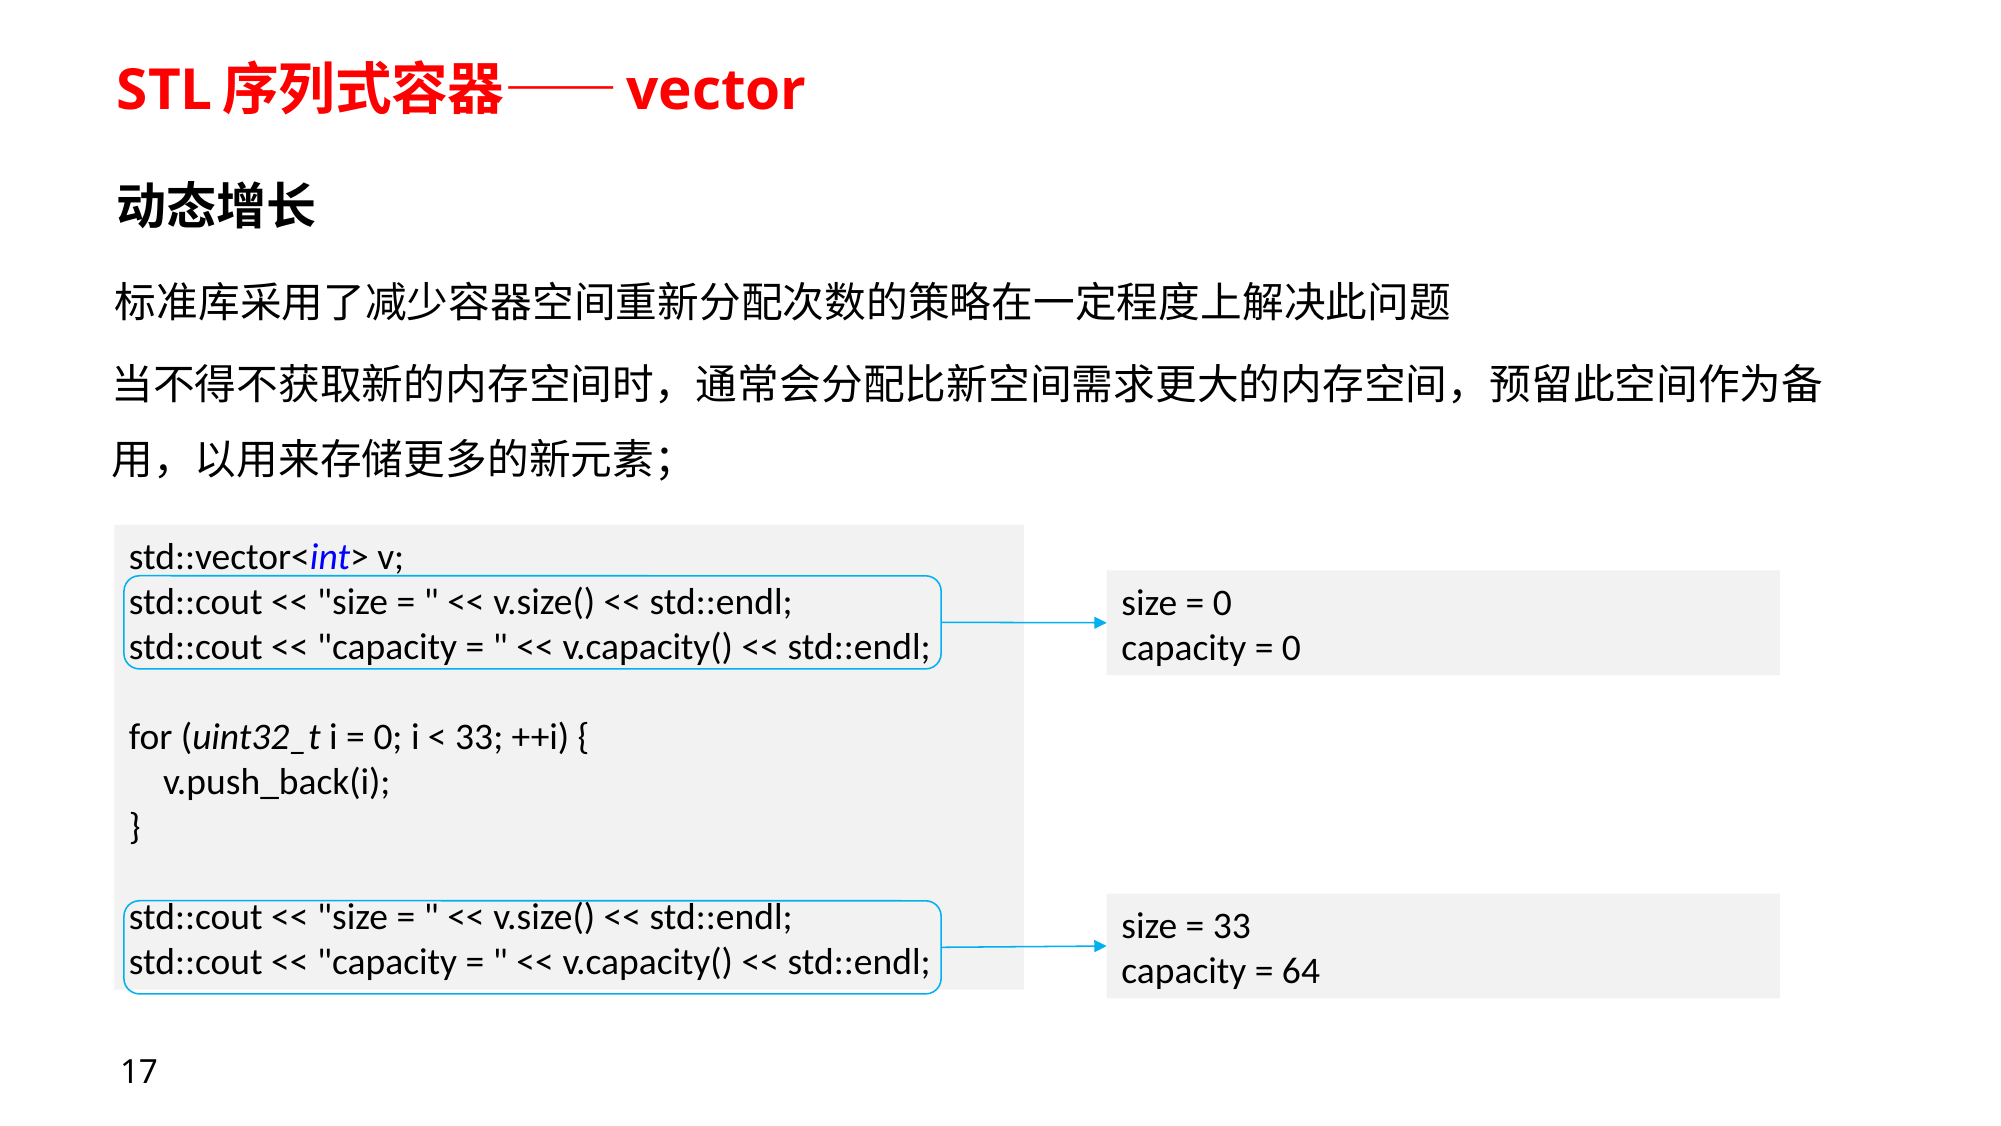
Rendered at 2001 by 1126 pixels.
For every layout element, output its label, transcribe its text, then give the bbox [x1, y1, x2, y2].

text_box 当不得不获取新的内存空间时，通常会分配比新空间需求更大的内存空间，预留此空间作为备用，以用来存储更多的新元素； [96, 325, 1860, 490]
title STL序列式容器——vector [96, 42, 1916, 132]
slide_number 17 [100, 1042, 567, 1103]
text_box [123, 575, 942, 669]
text_box 动态增长 [101, 167, 332, 243]
text_box std::vector<int> v; std::cout << "size = " << v.size() << std::endl; std::cout << "capacity = " << v.capacity() << std::endl; for (uint32_t i = 0; i < 33; ++i) { v.push_back(i); } std::cout << "size = " << v.size() << std::endl; std::cout << "capacity = " << v.capacity() << std::endl; [114, 524, 1024, 990]
text_box [123, 900, 942, 994]
text_box size = 33 capacity = 64 [1106, 893, 1780, 999]
text_box size = 0 capacity = 0 [1106, 570, 1780, 676]
text_box 标准库采用了减少容器空间重新分配次数的策略在一定程度上解决此问题 [99, 243, 1863, 333]
